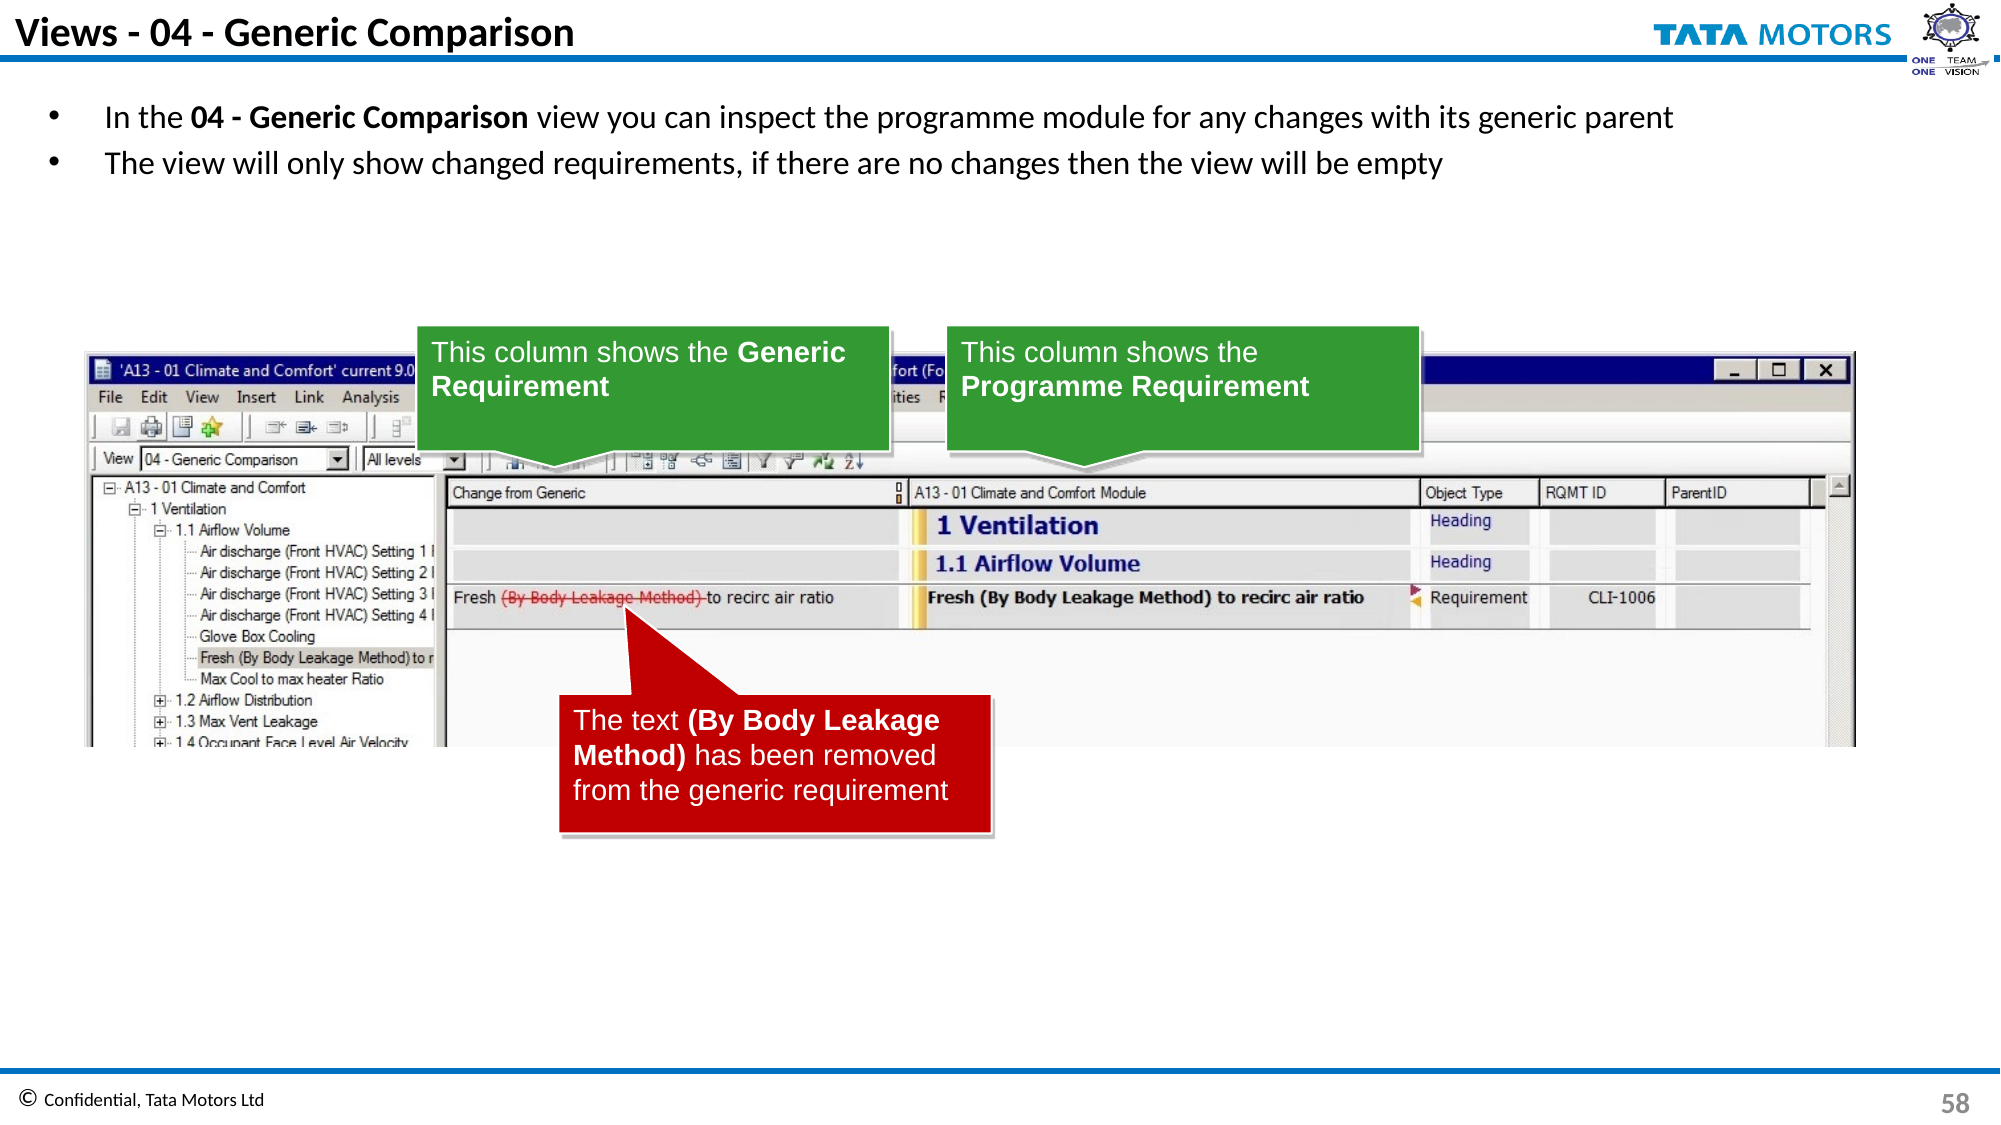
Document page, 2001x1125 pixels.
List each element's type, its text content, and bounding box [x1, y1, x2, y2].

text_box This column shows the Generic Requirement [416, 325, 891, 348]
text_box The text (By Body Leakage Method) has been removed from the generic requirement [558, 758, 992, 834]
slide_number 58 [1834, 1077, 1986, 1125]
picture [1907, 0, 1994, 76]
picture [1647, 19, 1898, 49]
title Views - 04 - Generic Comparison [0, 0, 1634, 61]
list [84, 350, 1857, 747]
text_box In the 04 - Generic Comparison view you can inspect the programme module for any changes with its generic parent The view will only show changed requirements, if there are no changes then the view will be empty [33, 87, 1950, 1043]
text_box This column shows the Programme Requirement [946, 325, 1421, 348]
